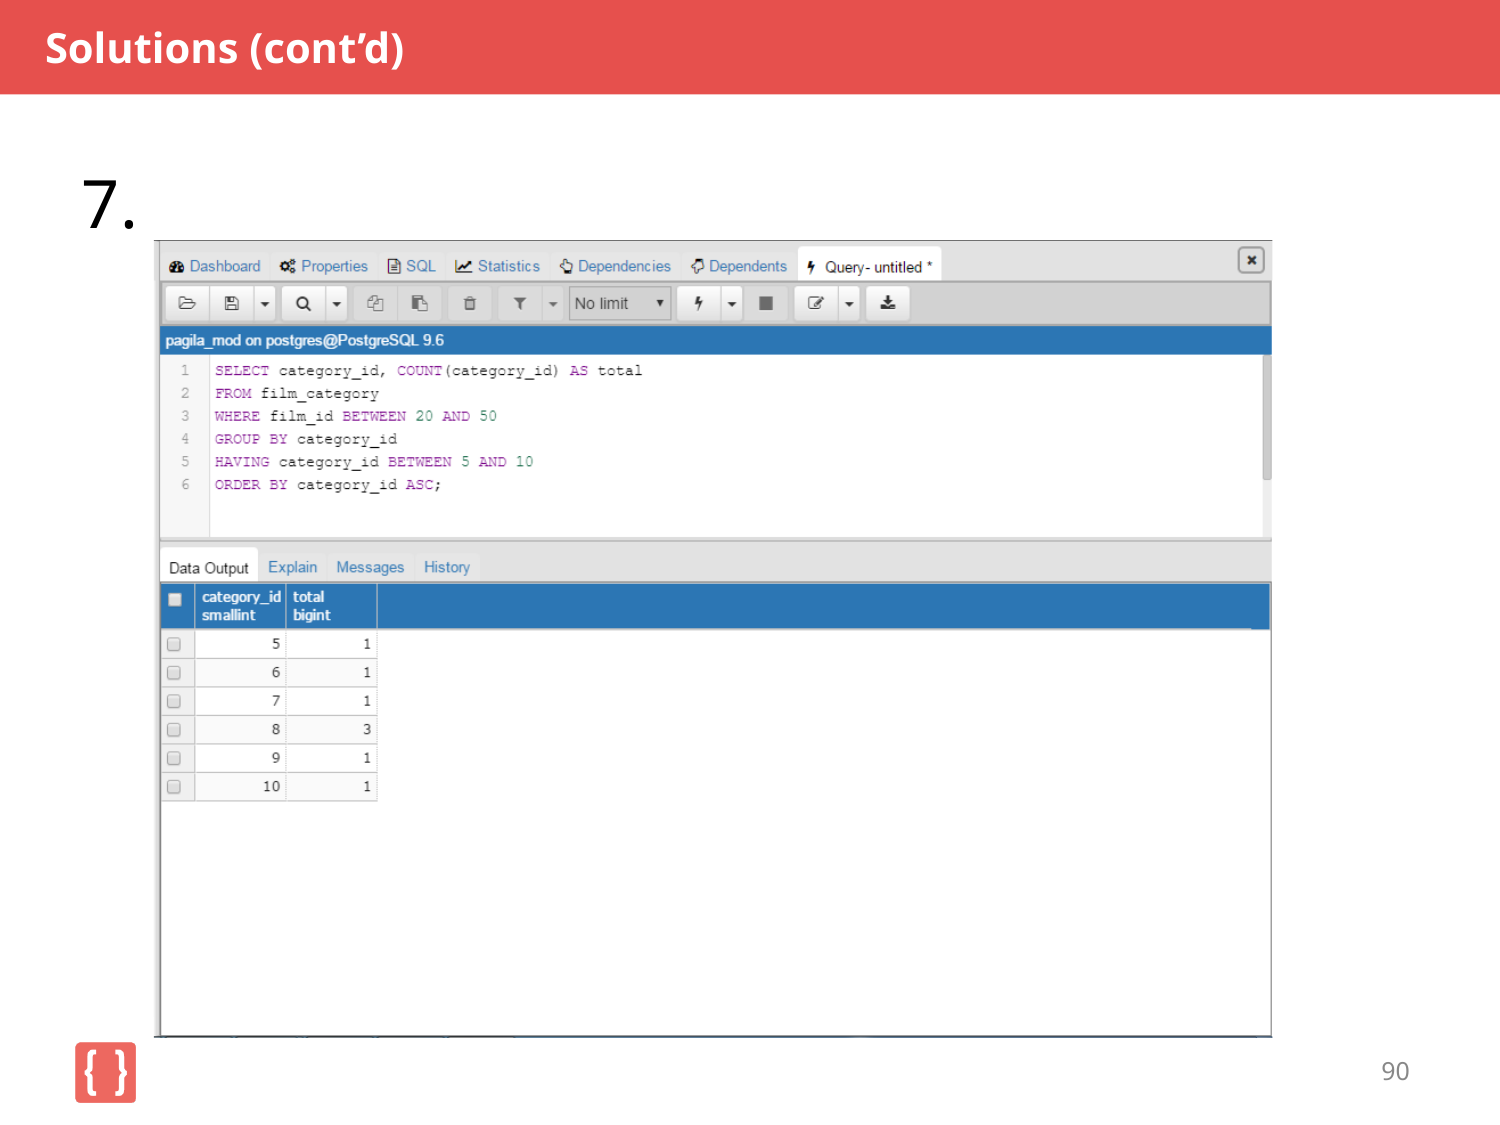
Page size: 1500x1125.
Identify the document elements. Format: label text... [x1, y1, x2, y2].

picture [75, 1042, 136, 1103]
text_box 7. [66, 154, 176, 255]
picture [153, 240, 1273, 1038]
title Solutions (cont’d) [0, 0, 1500, 95]
slide_number 90 [1074, 1042, 1425, 1103]
